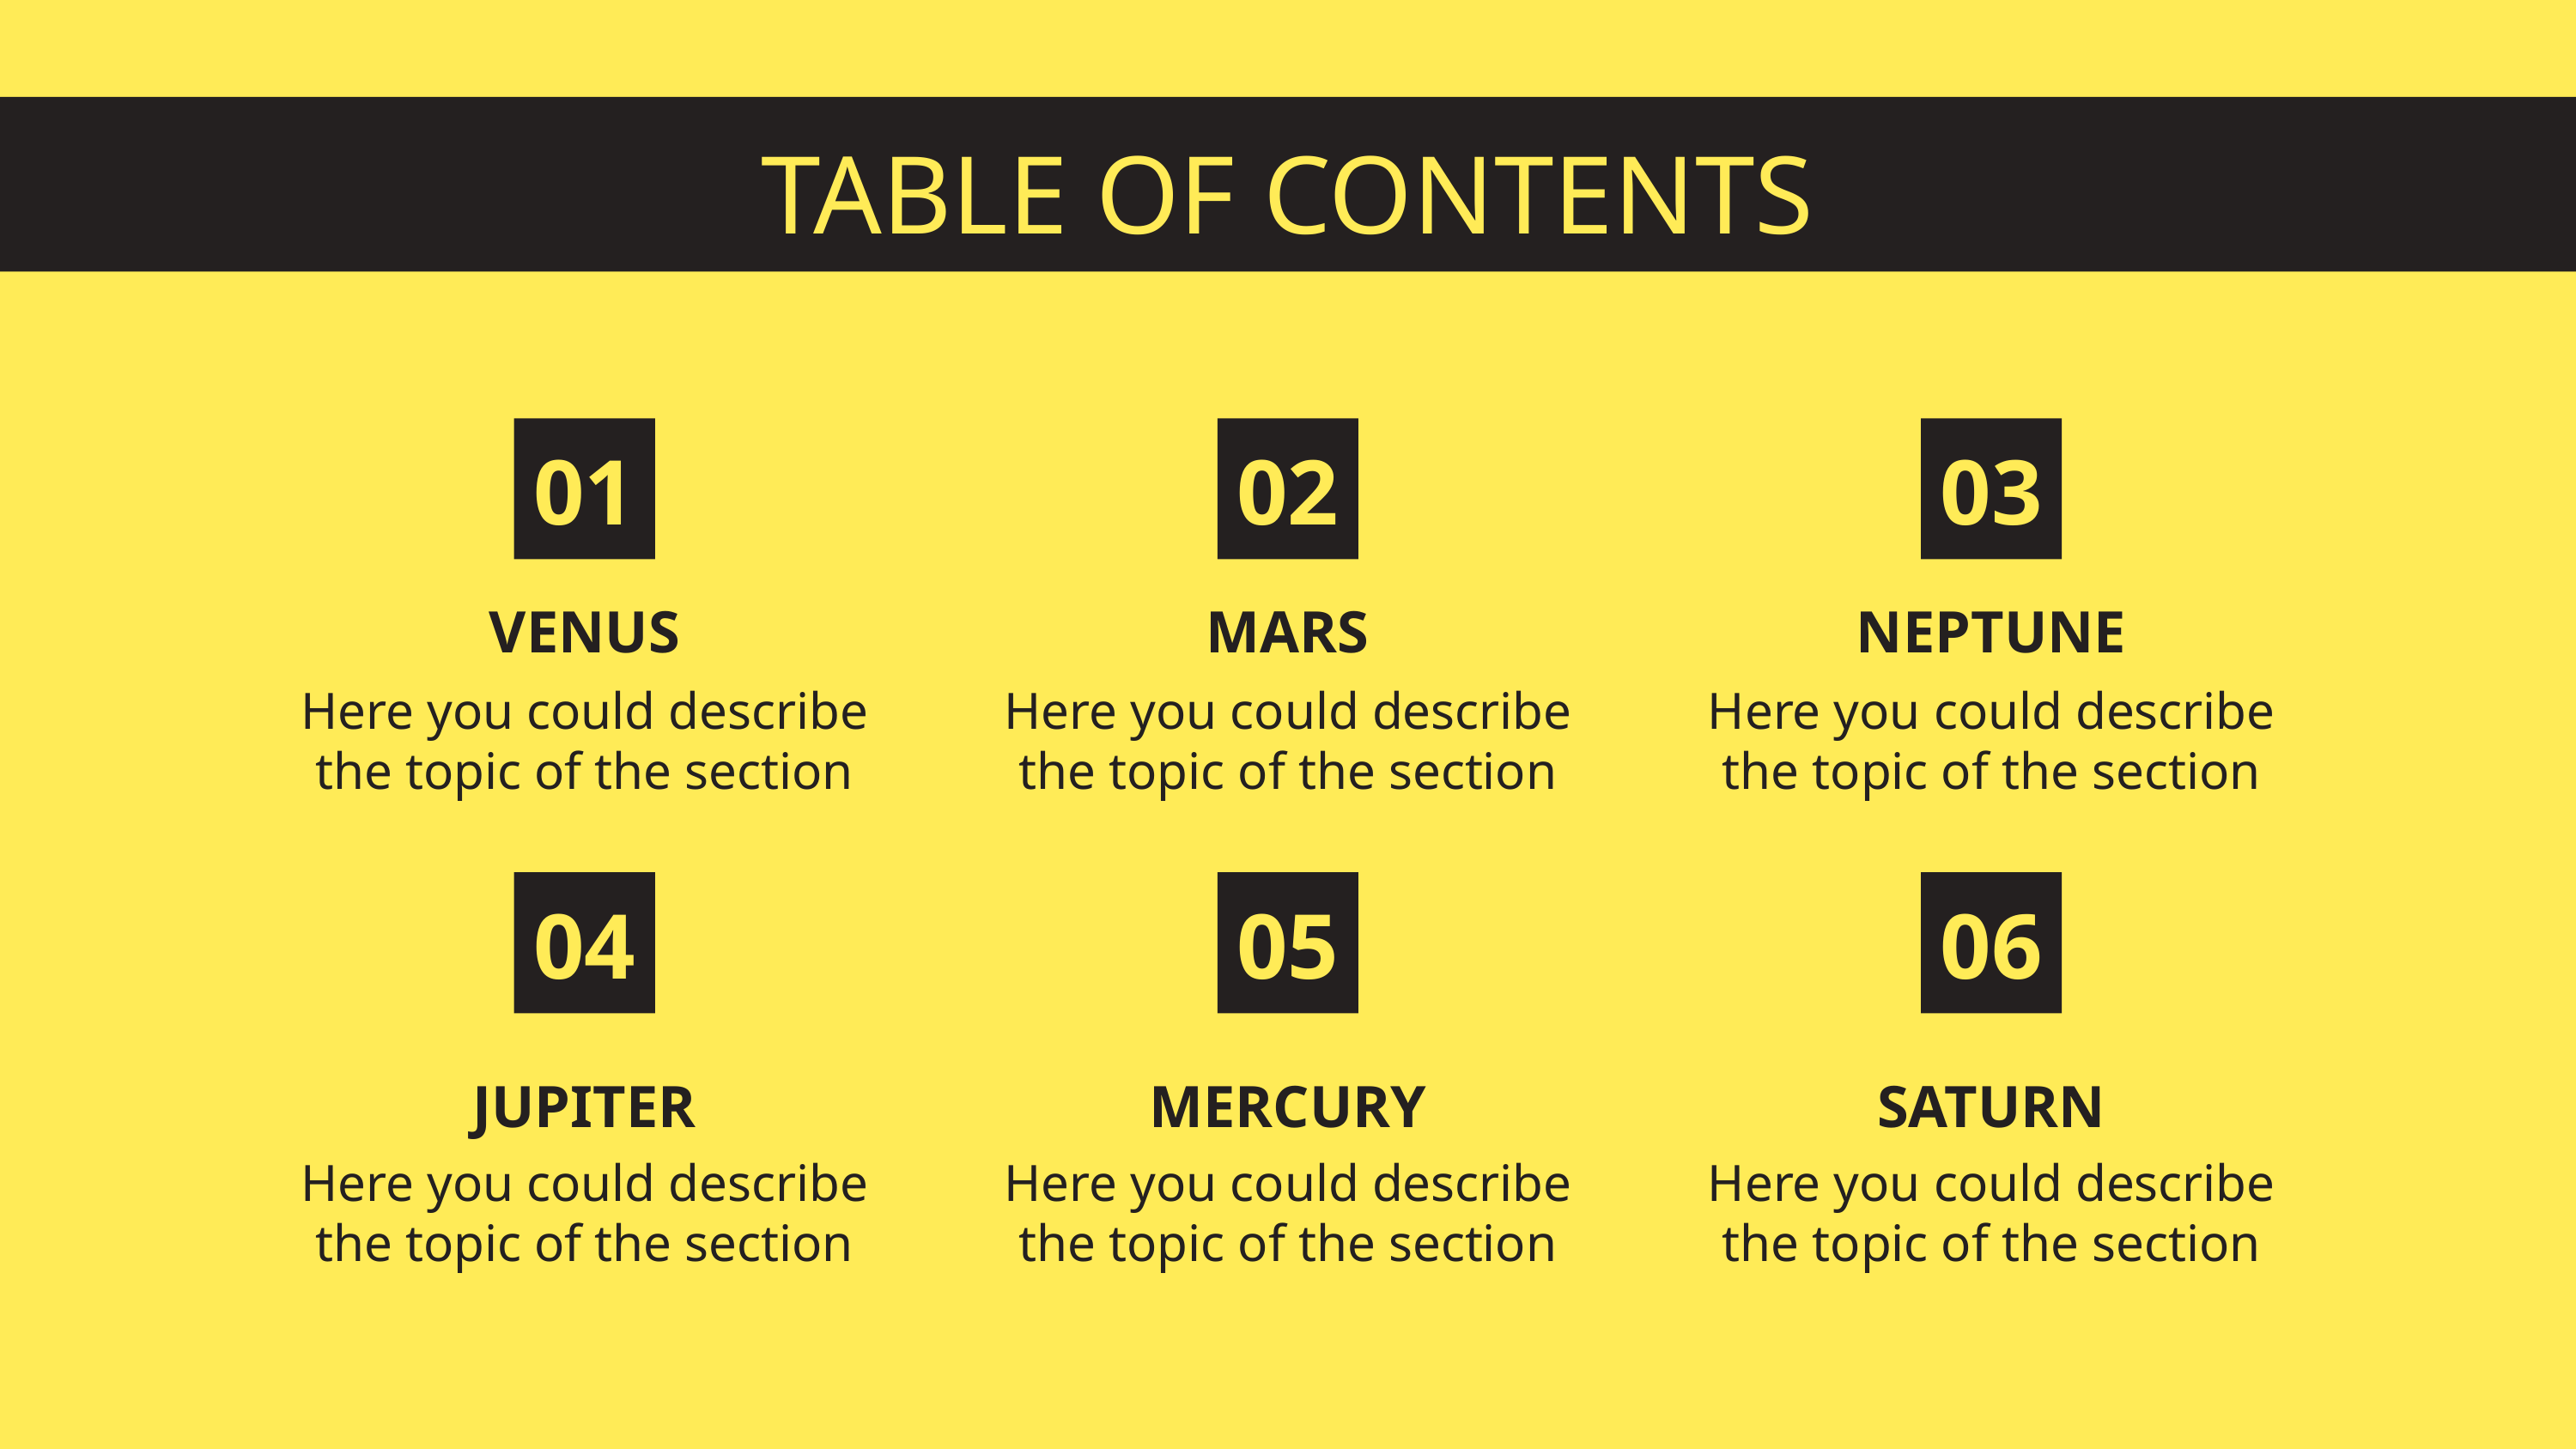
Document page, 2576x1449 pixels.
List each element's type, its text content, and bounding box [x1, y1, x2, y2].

text_box [513, 1006, 655, 1014]
title 02 [1183, 426, 1393, 552]
title 85% [469, 1132, 483, 1138]
title VENUS [402, 570, 767, 658]
text_box [513, 872, 655, 879]
text_box [513, 552, 655, 560]
subtitle Here you could describe the topic of the section [263, 676, 906, 803]
title SATURN [1808, 1044, 2174, 1132]
text_box [1217, 418, 1358, 426]
text_box [1921, 872, 2063, 879]
title NEPTUNE [1808, 570, 2174, 658]
text_box [1217, 872, 1358, 879]
title 04 [480, 879, 690, 1006]
subtitle Here you could describe the topic of the section [1670, 676, 2313, 803]
title 03 [1886, 426, 2096, 552]
subtitle Here you could describe the topic of the section [263, 1148, 906, 1275]
title MERCURY [1105, 1044, 1471, 1132]
text_box [1921, 552, 2063, 560]
subtitle Here you could describe the topic of the section [1670, 1148, 2313, 1275]
subtitle Here you could describe the topic of the section [966, 676, 1610, 803]
text_box [1921, 418, 2063, 426]
title MARS [1105, 570, 1471, 658]
title 06 [1886, 879, 2096, 1006]
title 05 [1183, 879, 1393, 1006]
text_box [1921, 1006, 2063, 1014]
title TABLE OF CONTENTS [198, 100, 2378, 243]
text_box [1217, 1006, 1358, 1014]
title 01 [480, 426, 690, 552]
subtitle Here you could describe the topic of the section [966, 1148, 1610, 1275]
title JUPITER [402, 1044, 767, 1132]
text_box [513, 418, 655, 426]
text_box [1217, 552, 1358, 560]
